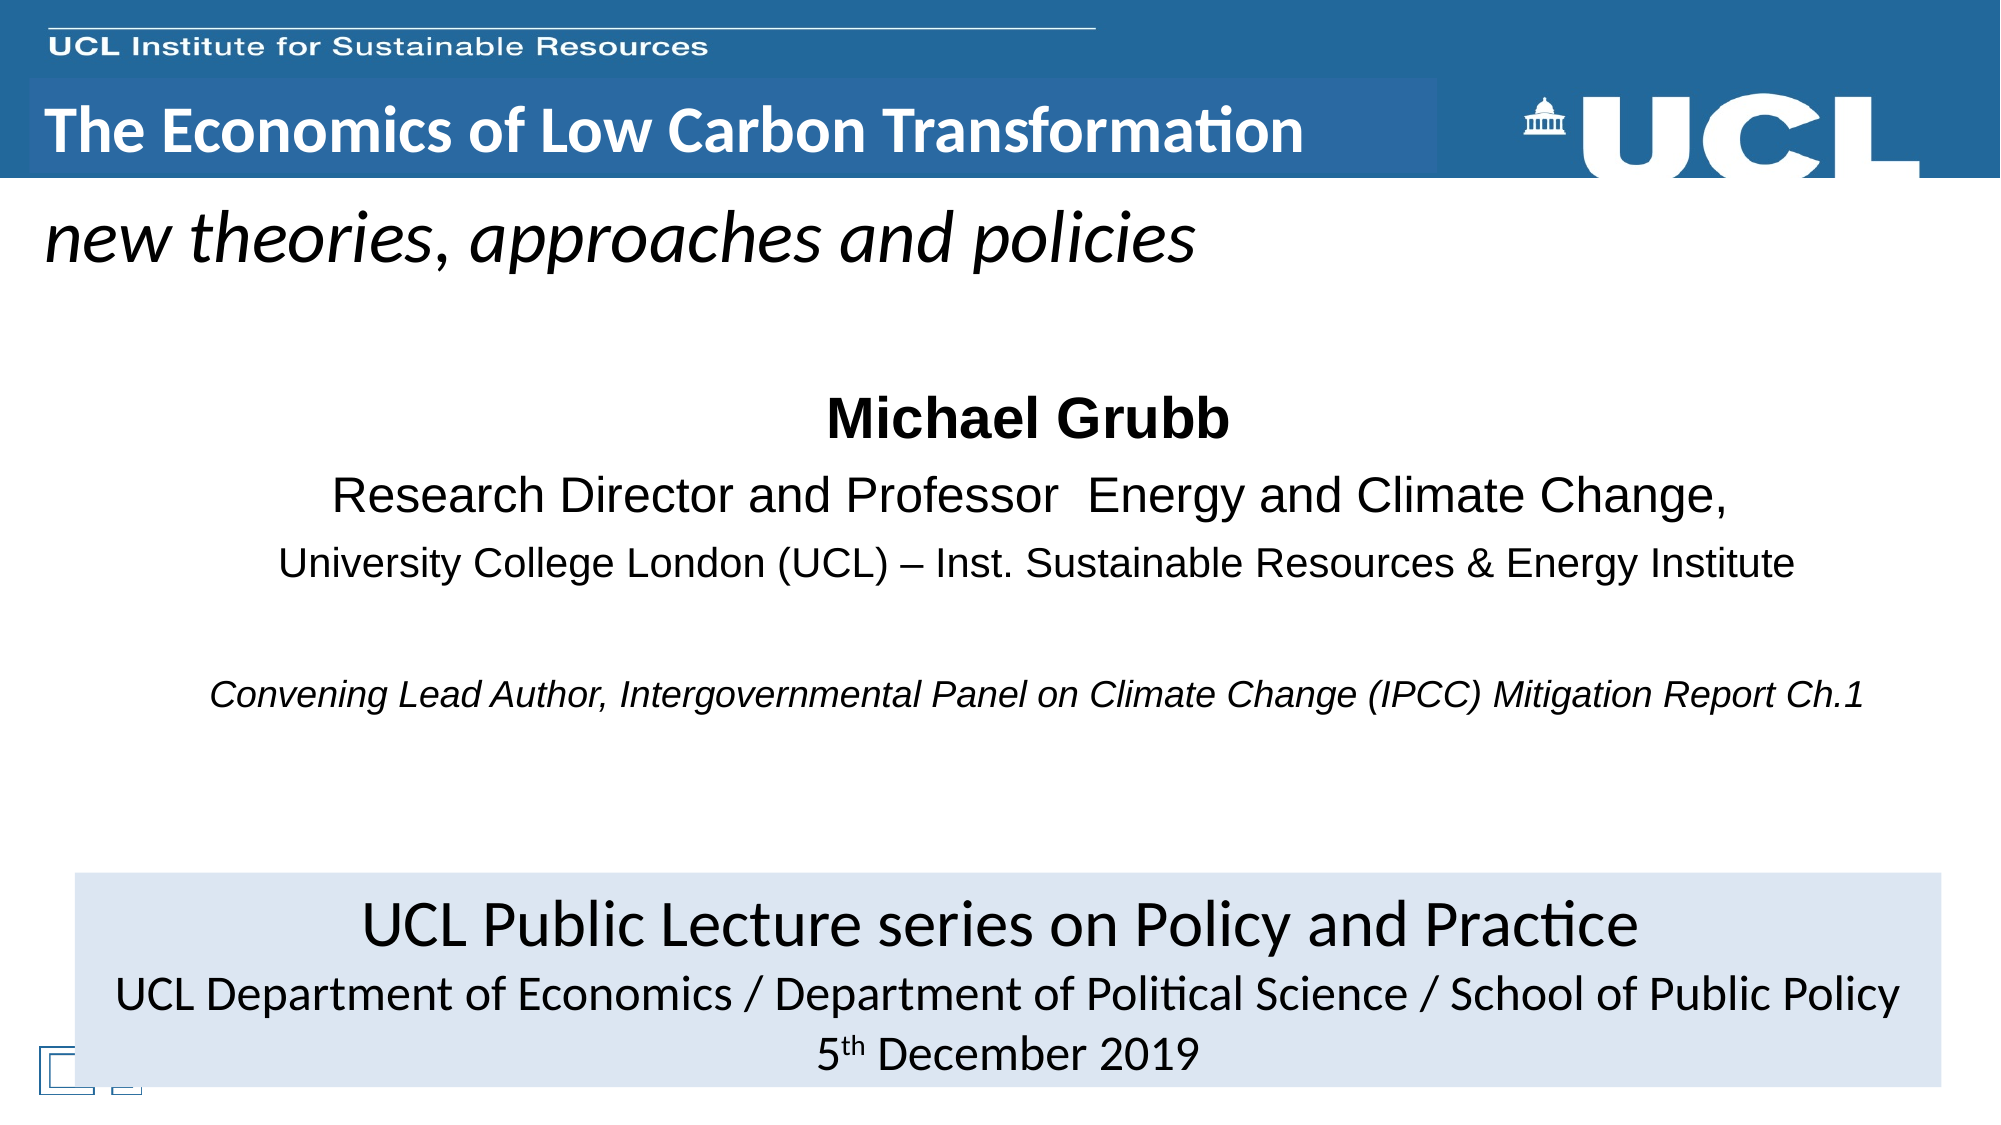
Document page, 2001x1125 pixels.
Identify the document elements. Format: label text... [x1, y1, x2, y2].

text_box new theories, approaches and policies [29, 174, 1823, 286]
picture [0, 0, 2000, 178]
text_box The Economics of Low Carbon Transformation [29, 78, 1438, 173]
picture [39, 1046, 142, 1095]
text_box Michael Grubb Research Director and Professor Energy and Climate Change, University College London (UCL) – Inst. Sustainable Resources & Energy Institute Convening Lead Author, Intergovernmental Panel on Climate Change (IPCC) Mitigation Report Ch.1 [74, 300, 2000, 723]
text_box UCL Public Lecture series on Policy and Practice UCL Department of Economics / Department of Political Science / School of Public Policy 5th December 2019 [74, 872, 1942, 1088]
